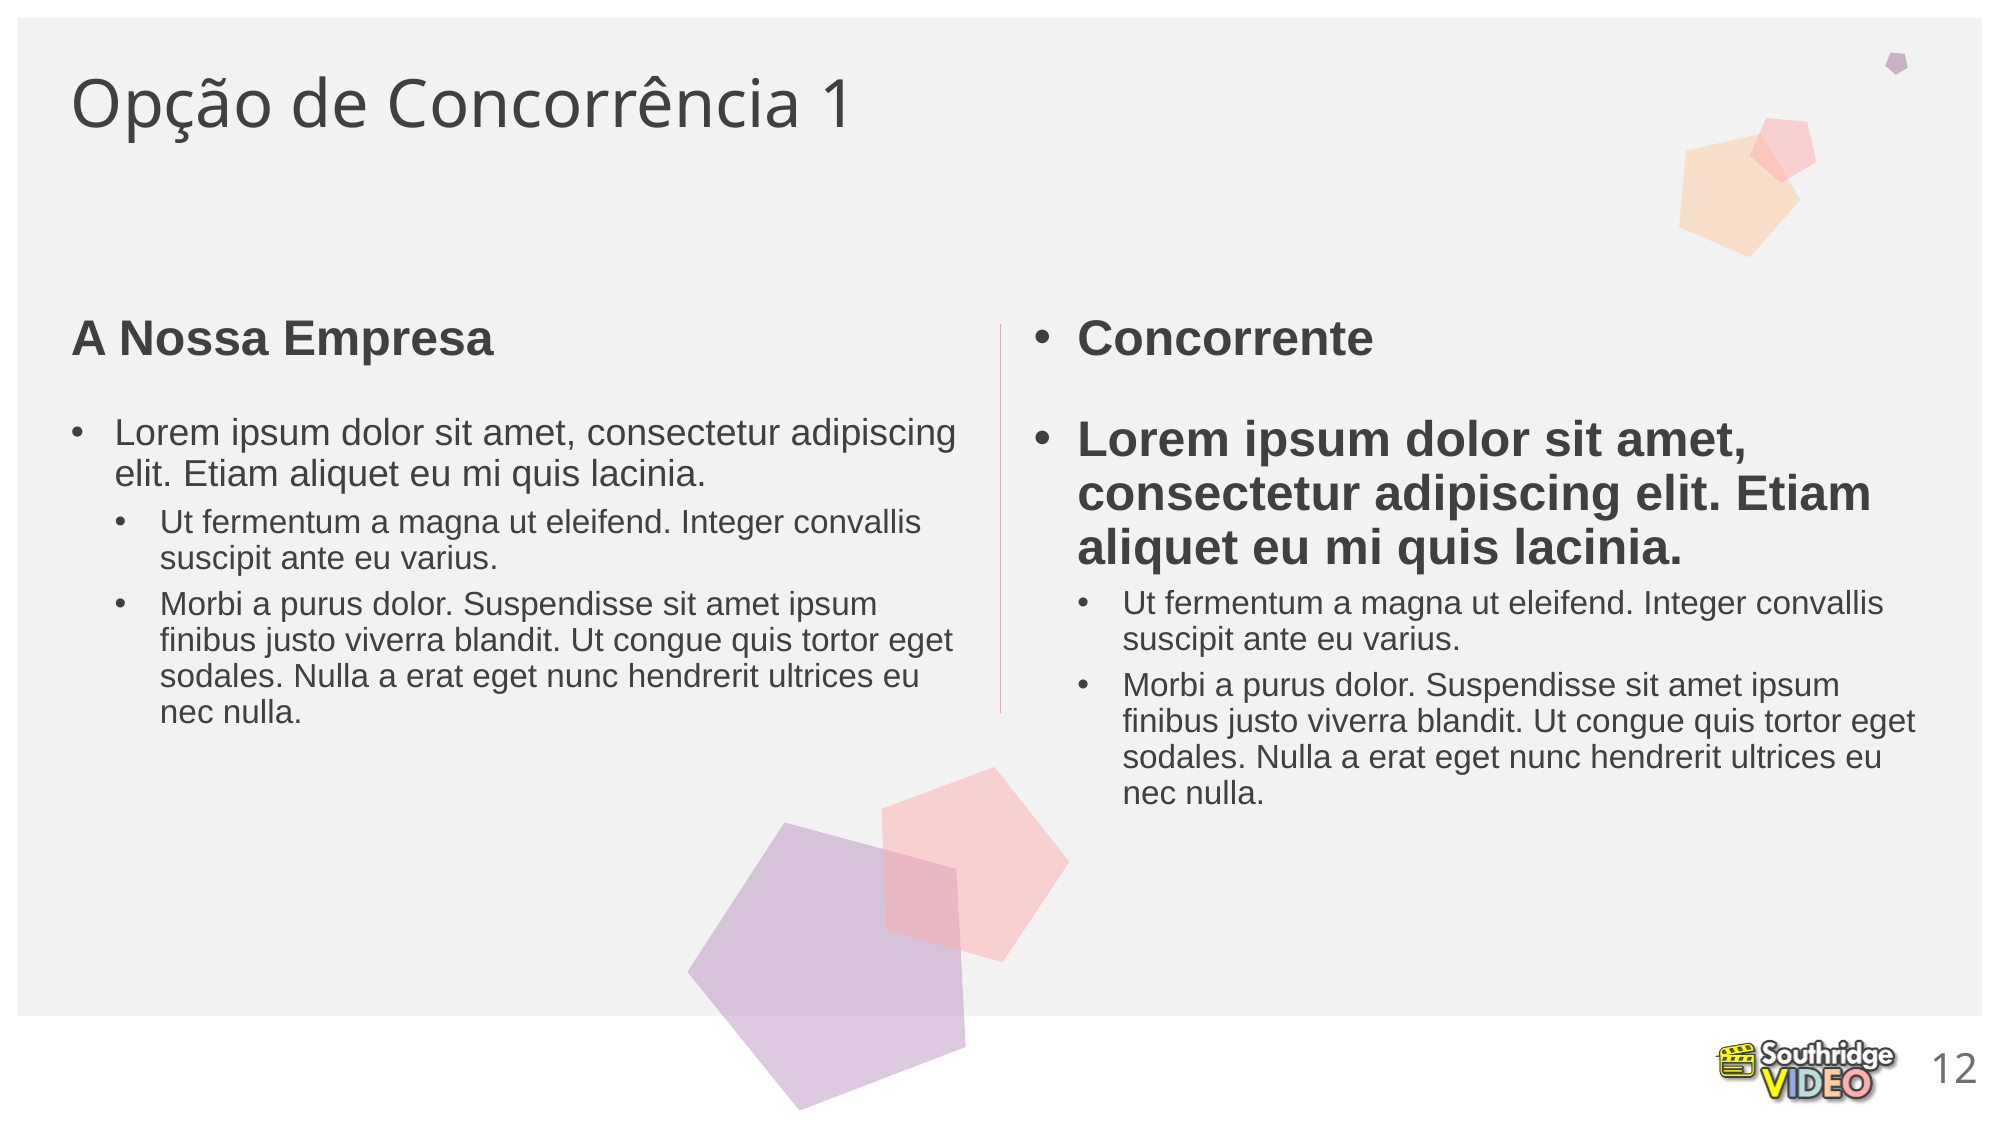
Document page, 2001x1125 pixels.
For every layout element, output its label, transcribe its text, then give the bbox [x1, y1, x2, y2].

list Lorem ipsum dolor sit amet, consectetur adipiscing elit. Etiam aliquet eu mi quis lacinia. Ut fermentum a magna ut eleifend. Integer convallis suscipit ante eu varius. Morbi a purus dolor. Suspendisse sit amet ipsum finibus justo viverra blandit. Ut congue quis tortor eget sodales. Nulla a erat eget nunc hendrerit ultrices eu nec nulla. [70, 413, 969, 748]
slide_number 12 [1917, 1024, 1979, 1116]
list Lorem ipsum dolor sit amet, consectetur adipiscing elit. Etiam aliquet eu mi quis lacinia. Ut fermentum a magna ut eleifend. Integer convallis suscipit ante eu varius. Morbi a purus dolor. Suspendisse sit amet ipsum finibus justo viverra blandit. Ut congue quis tortor eget sodales. Nulla a erat eget nunc hendrerit ultrices eu nec nulla. [1033, 413, 1932, 748]
title Opção de Concorrência 1 [70, 70, 1932, 142]
list A Nossa Empresa [70, 312, 969, 372]
list Concorrente [1033, 312, 1932, 371]
picture [1713, 1022, 1912, 1125]
